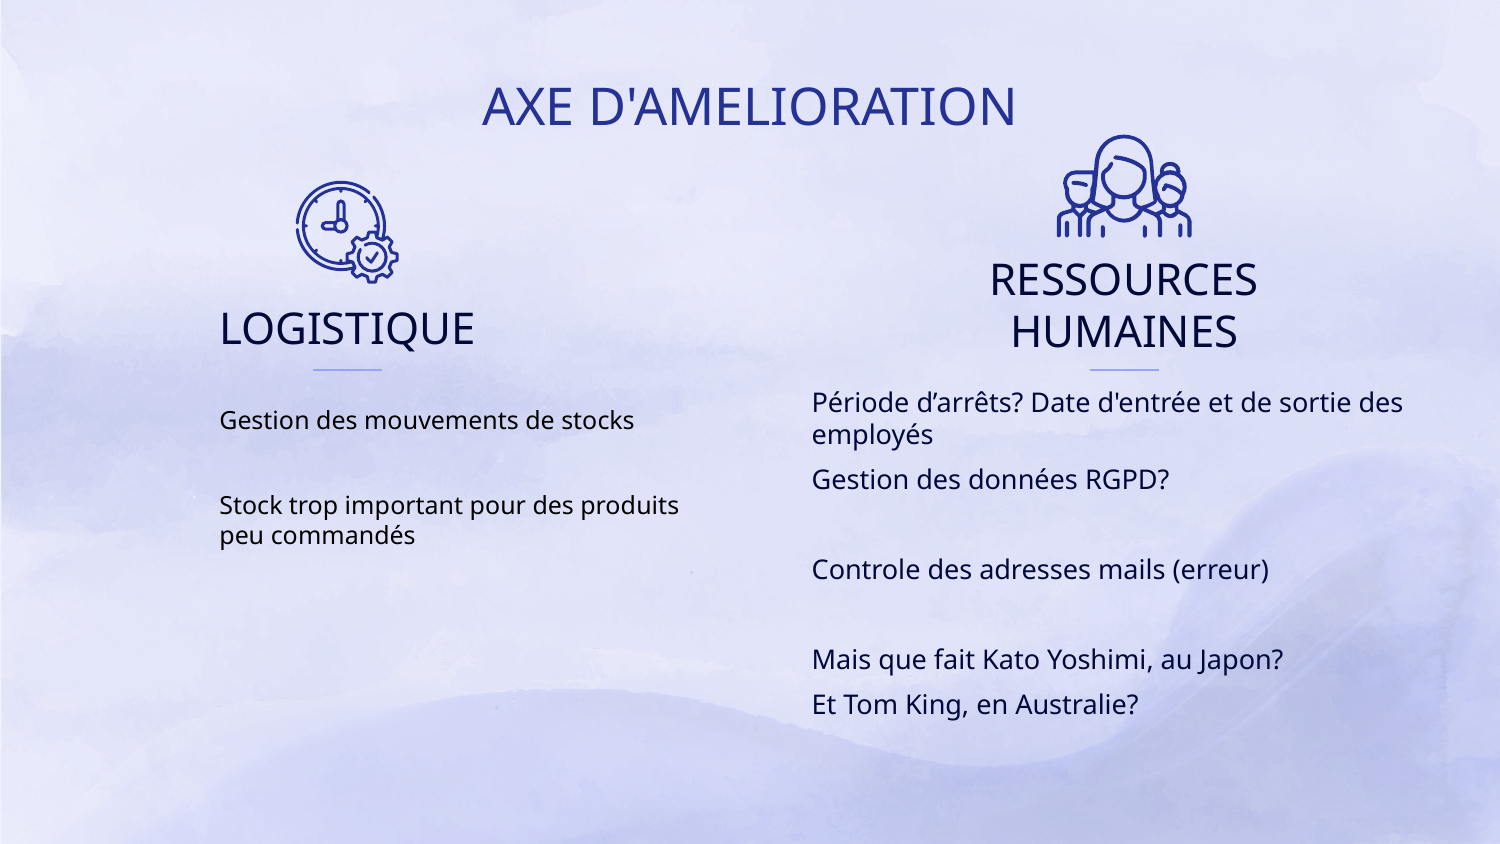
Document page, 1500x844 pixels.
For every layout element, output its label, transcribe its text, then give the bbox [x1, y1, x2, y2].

title AXE D'AMELIORATION [117, 56, 1383, 151]
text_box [295, 180, 399, 284]
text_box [1056, 134, 1192, 238]
subtitle Période d’arrêts? Date d'entrée et de sortie des employés Gestion des données RGPD? Controle des adresses mails (erreur) Mais que fait Kato Yoshimi, au Japon? Et Tom King, en Australie? [796, 370, 1456, 844]
subtitle Gestion des mouvements de stocks Stock trop important pour des produits peu commandés [204, 347, 726, 798]
title LOGISTIQUE [155, 283, 539, 371]
title RESSOURCES HUMAINES [932, 260, 1316, 348]
